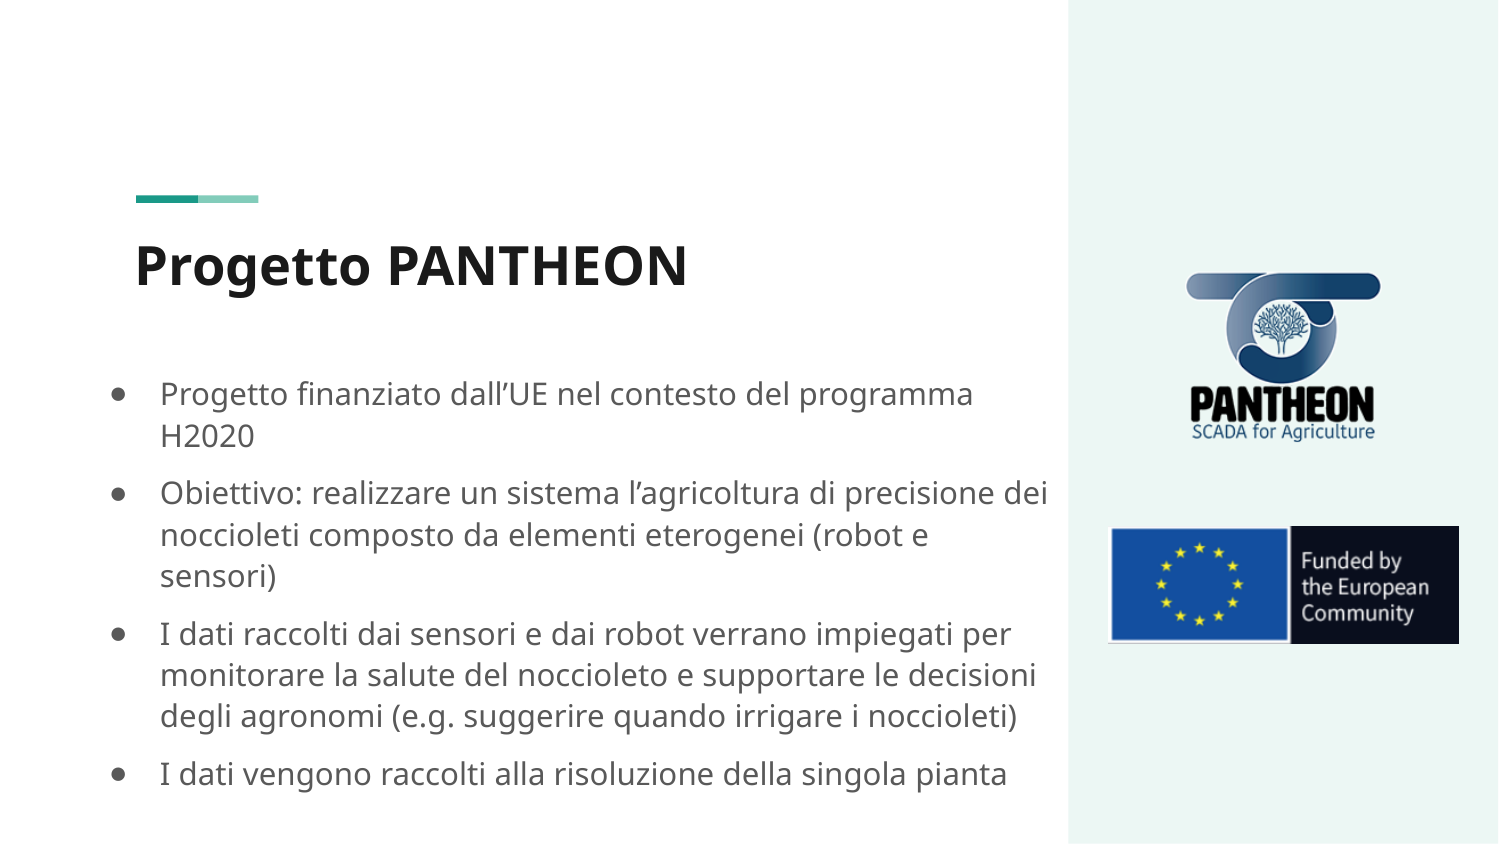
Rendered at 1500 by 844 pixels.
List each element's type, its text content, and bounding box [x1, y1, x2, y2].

picture [1185, 251, 1382, 448]
list Progetto finanziato dall’UE nel contesto del programma H2020 Obiettivo: realizzare un sistema l’agricoltura di precisione dei noccioleti composto da elementi eterogenei (robot e sensori) I dati raccolti dai sensori e dai robot verrano impiegati per monitorare la salute del noccioleto e supportare le decisioni degli agronomi (e.g. suggerire quando irrigare i noccioleti) I dati vengono raccolti alla risoluzione della singola pianta [69, 355, 1068, 815]
title Progetto PANTHEON [119, 215, 1158, 322]
picture [1108, 526, 1459, 644]
